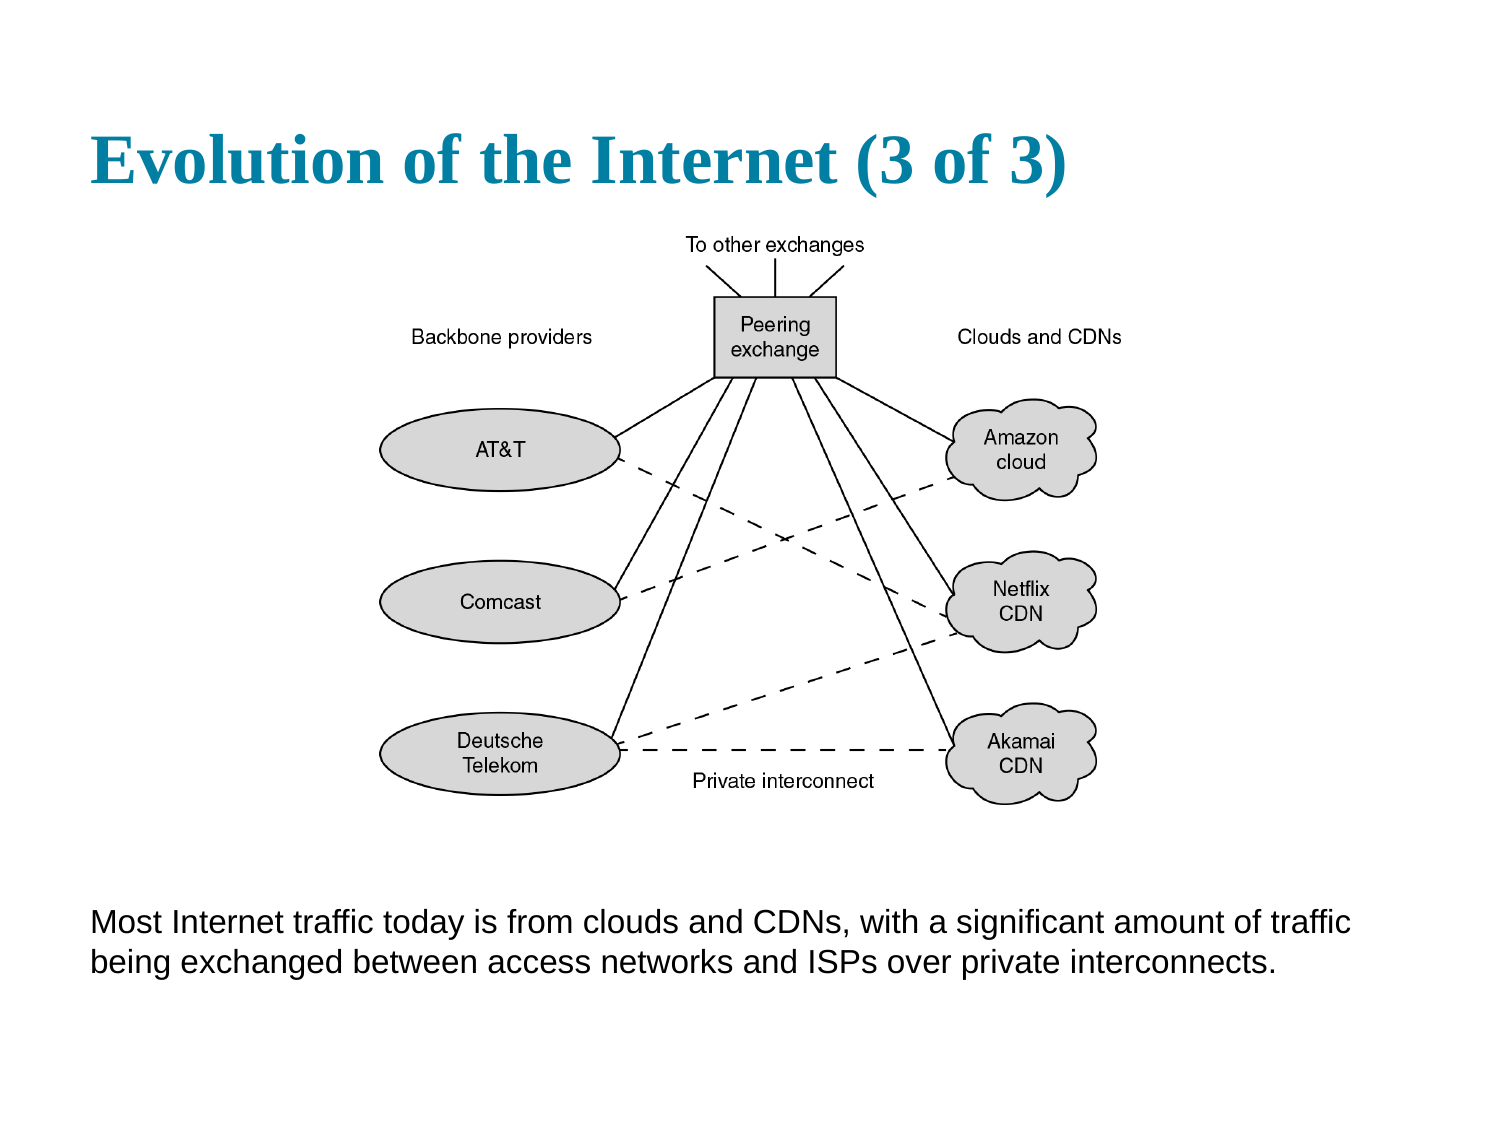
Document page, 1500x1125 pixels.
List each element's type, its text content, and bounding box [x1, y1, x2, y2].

list Most Internet traffic today is from clouds and CDNs, with a significant amount of traffic being exchanged between access networks and ISPs over private interconnects. [75, 881, 1425, 996]
title Evolution of the Internet (3 of 3) [75, 37, 1425, 213]
picture [379, 236, 1121, 805]
